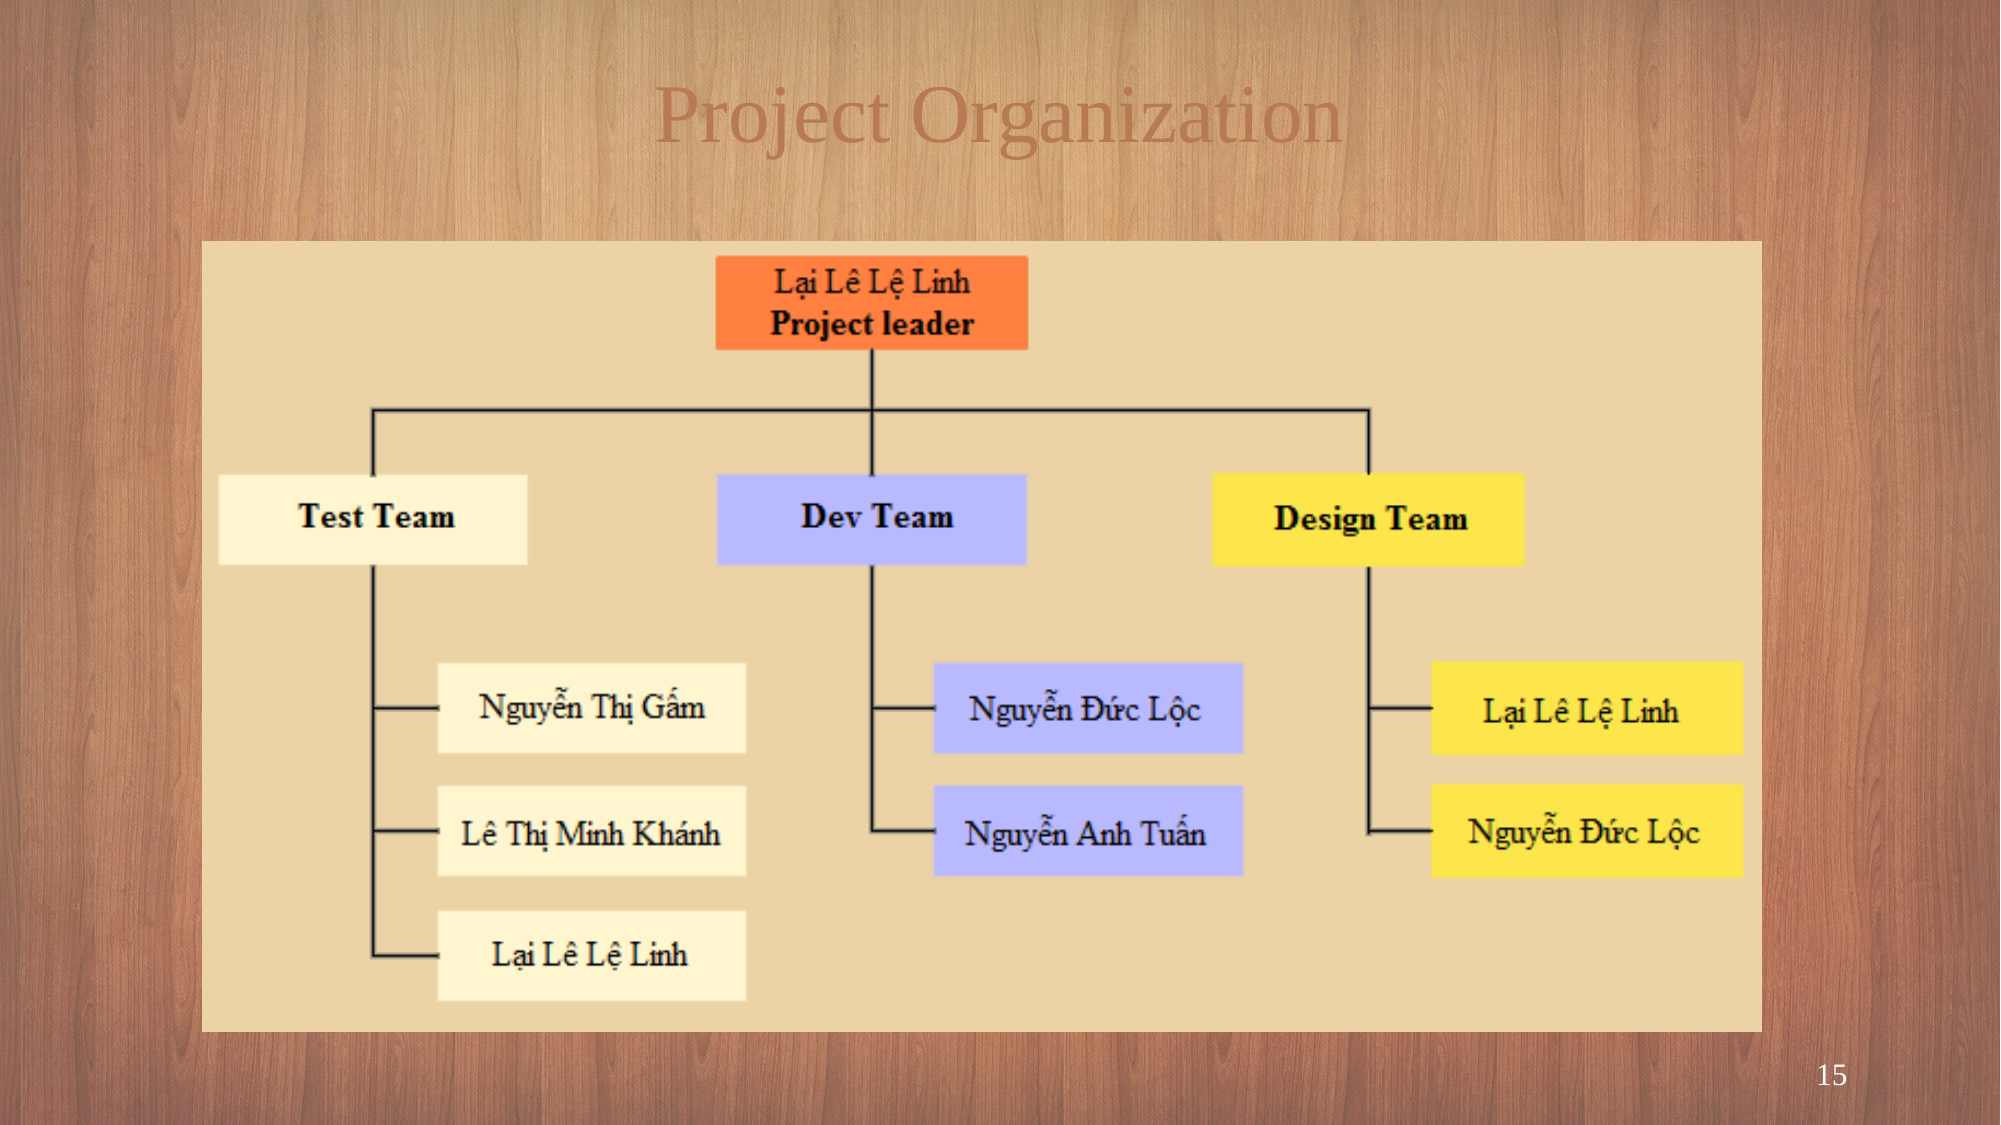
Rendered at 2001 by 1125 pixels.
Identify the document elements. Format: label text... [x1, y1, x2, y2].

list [202, 241, 1762, 1032]
slide_number 15 [1325, 1042, 1863, 1103]
title Project Organization [137, 0, 1863, 218]
